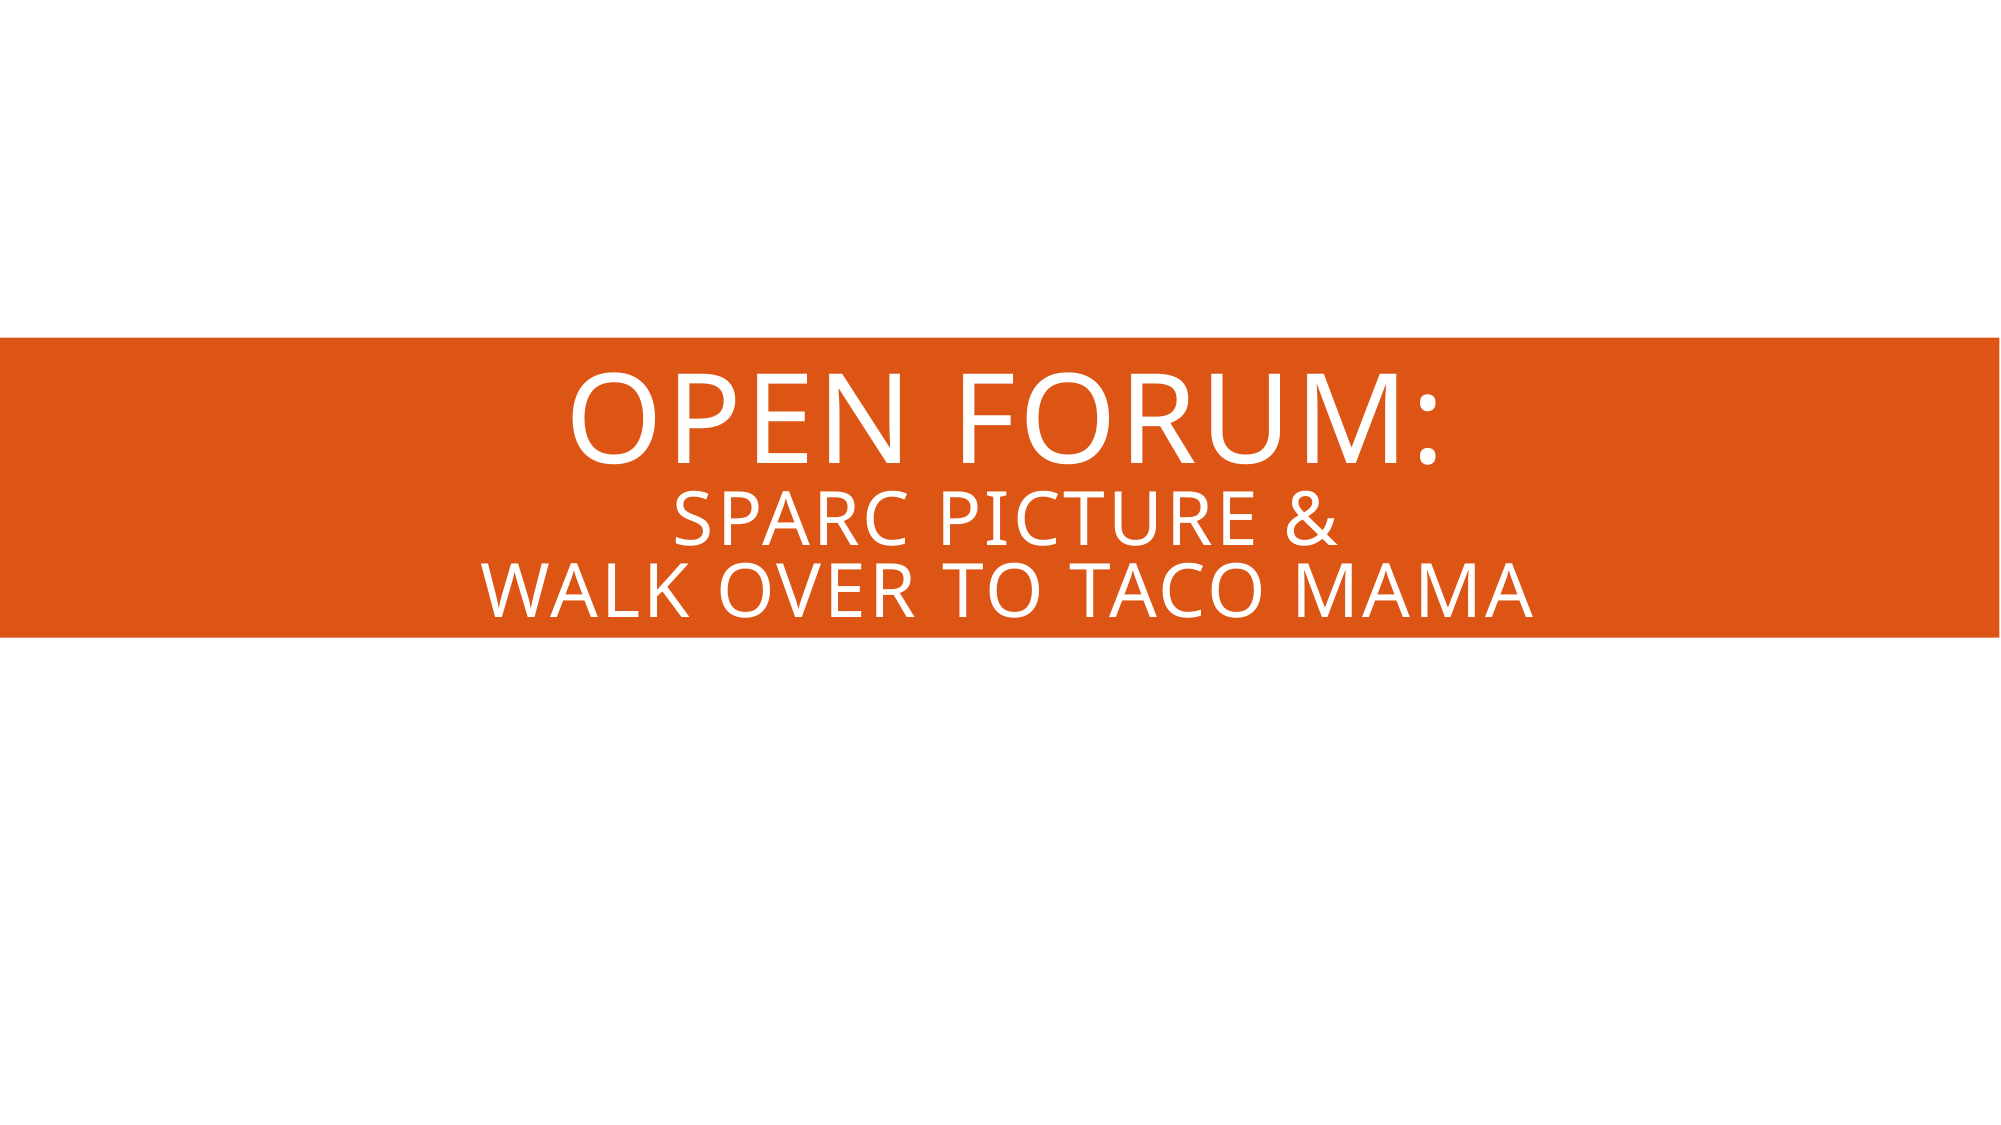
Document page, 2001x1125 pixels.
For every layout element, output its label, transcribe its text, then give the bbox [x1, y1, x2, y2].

title Open Forum: SPARC Picture & Walk over to Taco Mama [108, 362, 1907, 638]
